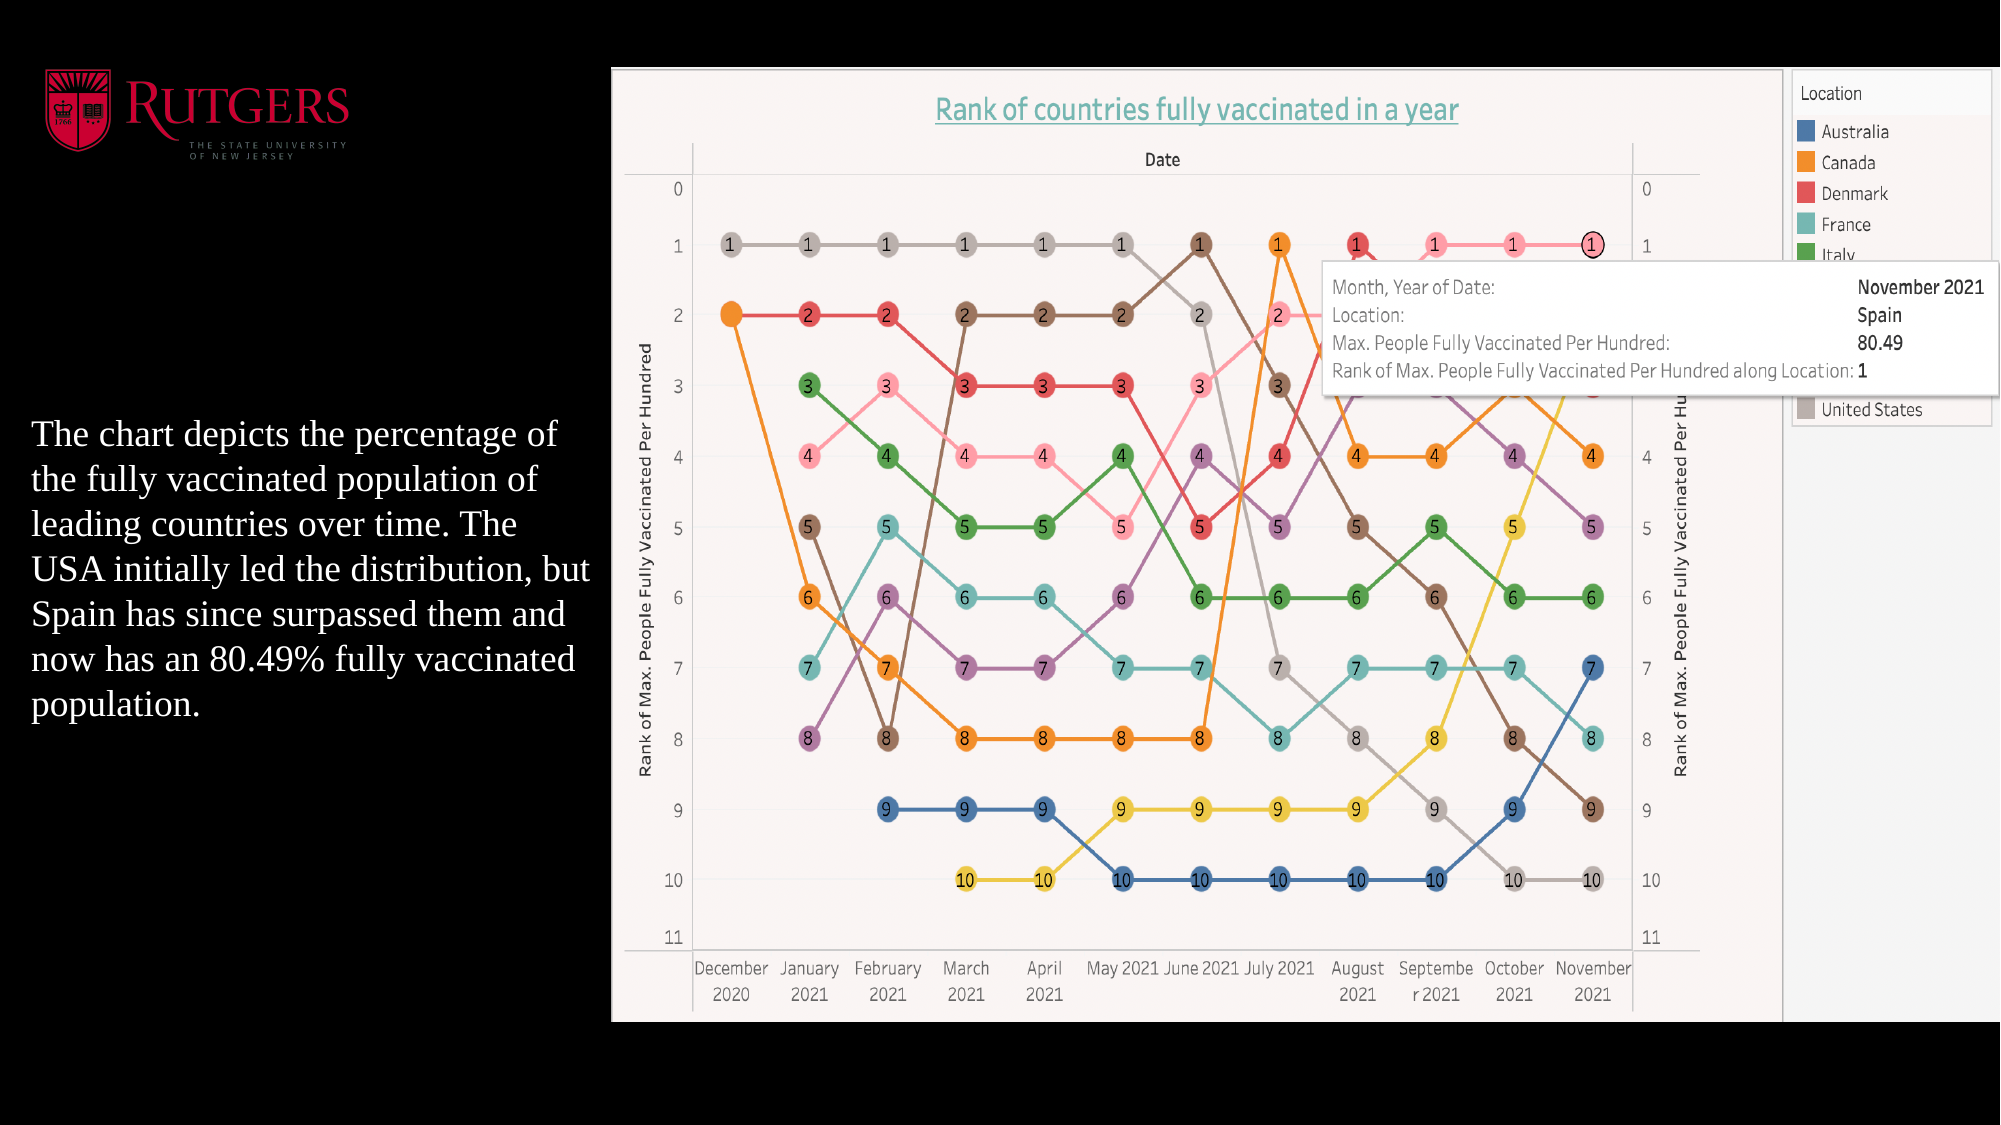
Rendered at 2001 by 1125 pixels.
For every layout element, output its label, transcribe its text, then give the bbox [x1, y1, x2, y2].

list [611, 67, 2000, 1022]
picture [43, 28, 351, 201]
text_box The chart depicts the percentage of the fully vaccinated population of leading countries over time. The USA initially led the distribution, but Spain has since surpassed them and now has an 80.49% fully vaccinated population. [16, 401, 611, 731]
